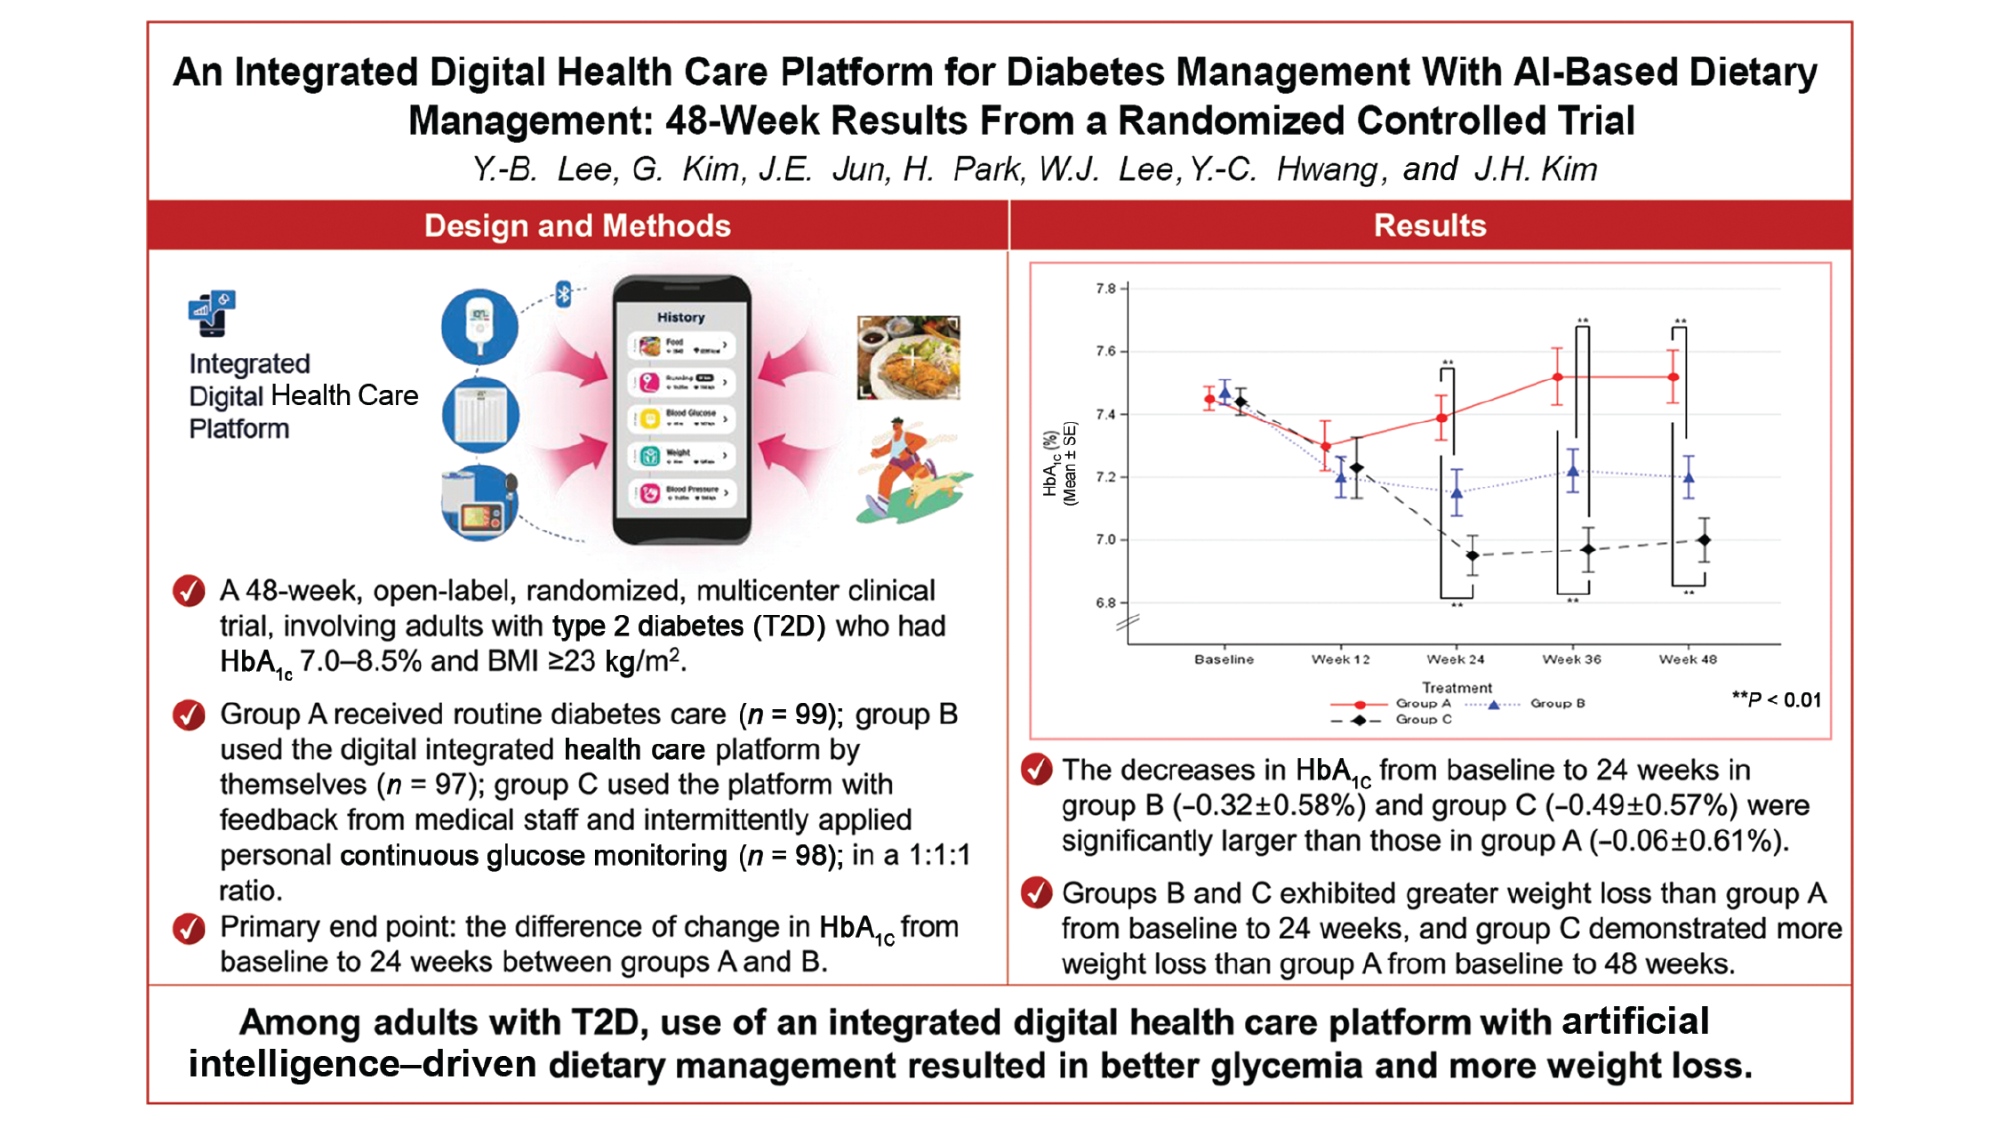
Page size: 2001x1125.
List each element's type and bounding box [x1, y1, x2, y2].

list [140, 14, 1860, 1111]
